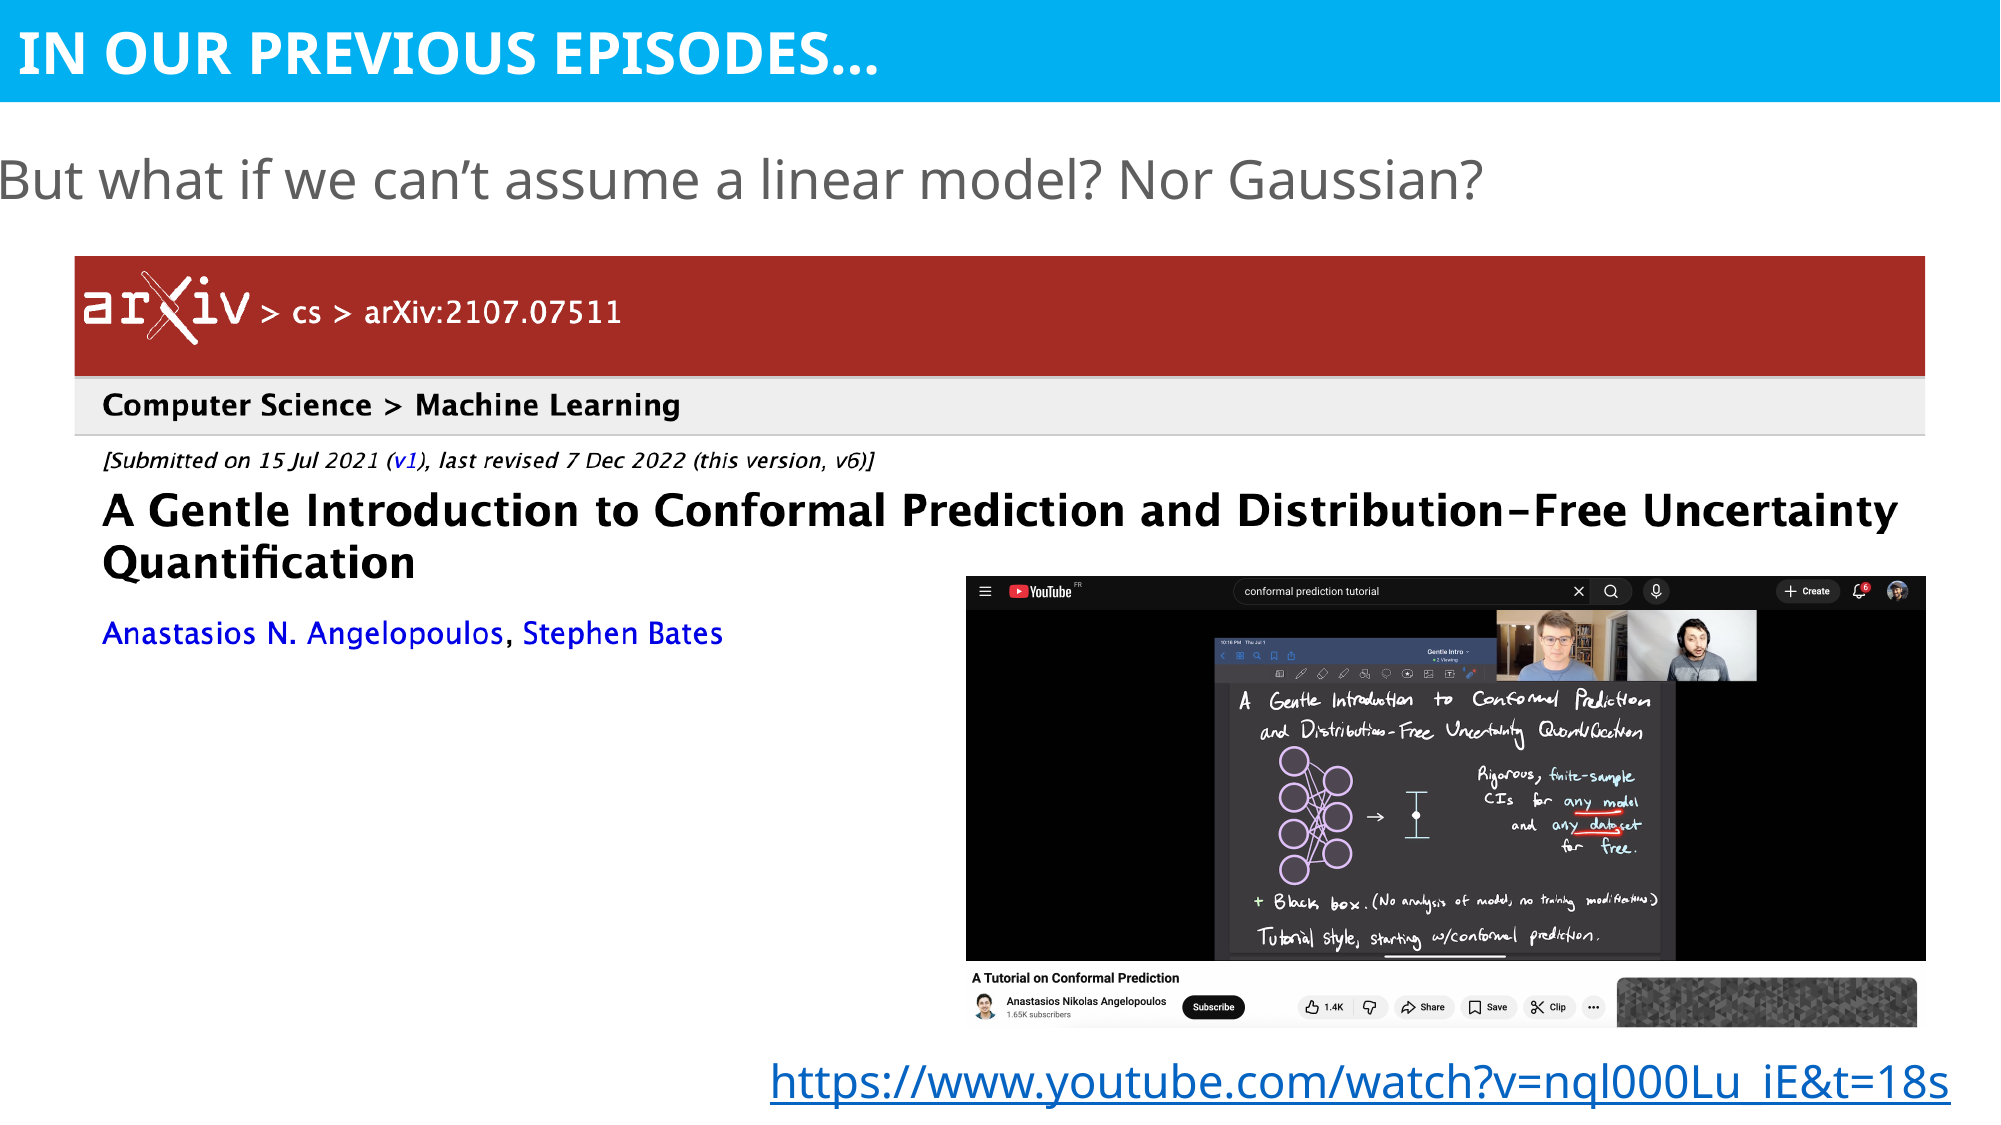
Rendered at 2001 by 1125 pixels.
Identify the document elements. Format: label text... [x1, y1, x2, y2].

text_box https://www.youtube.com/watch?v=nql000Lu_iE&t=18s [754, 1045, 1966, 1123]
picture [74, 256, 1926, 1028]
text_box But what if we can’t assume a linear model? Nor Gaussian? [0, 138, 1501, 283]
text_box [0, 0, 2000, 103]
text_box IN OUR PREVIOUS EPISODES… [3, 8, 896, 94]
